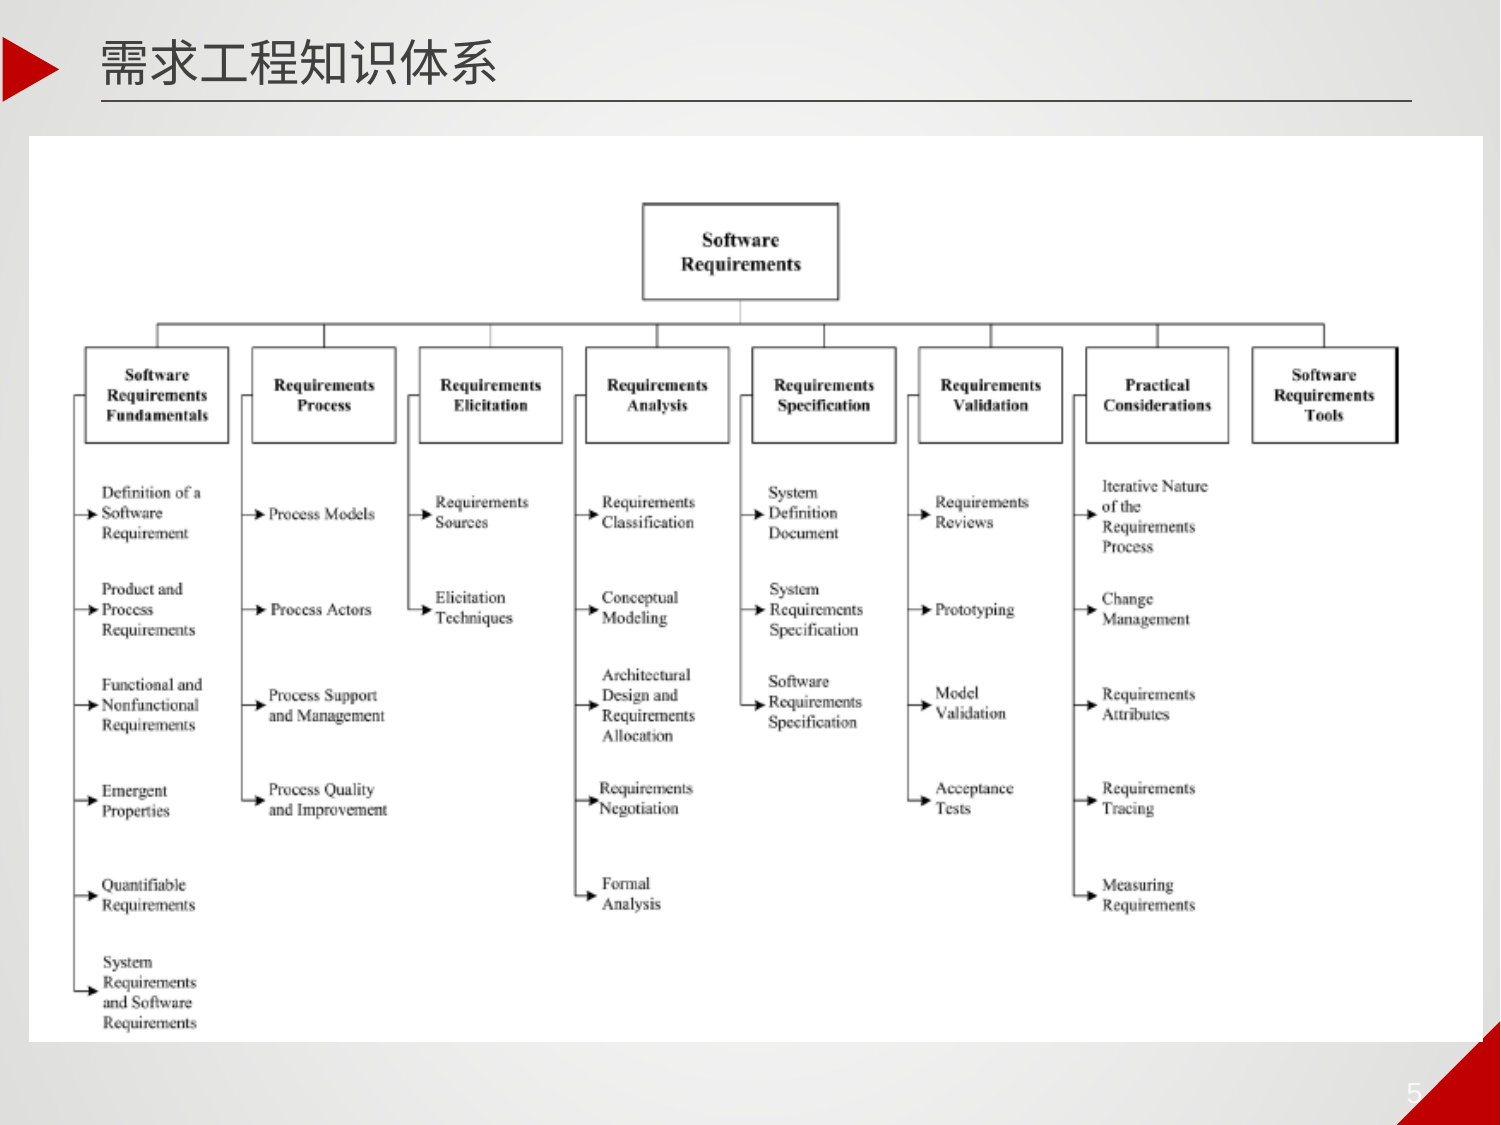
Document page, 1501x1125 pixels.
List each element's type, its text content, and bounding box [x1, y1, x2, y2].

text_box [2, 36, 60, 102]
text_box 需求工程知识体系 [84, 18, 1427, 104]
picture [0, 0, 1501, 1125]
